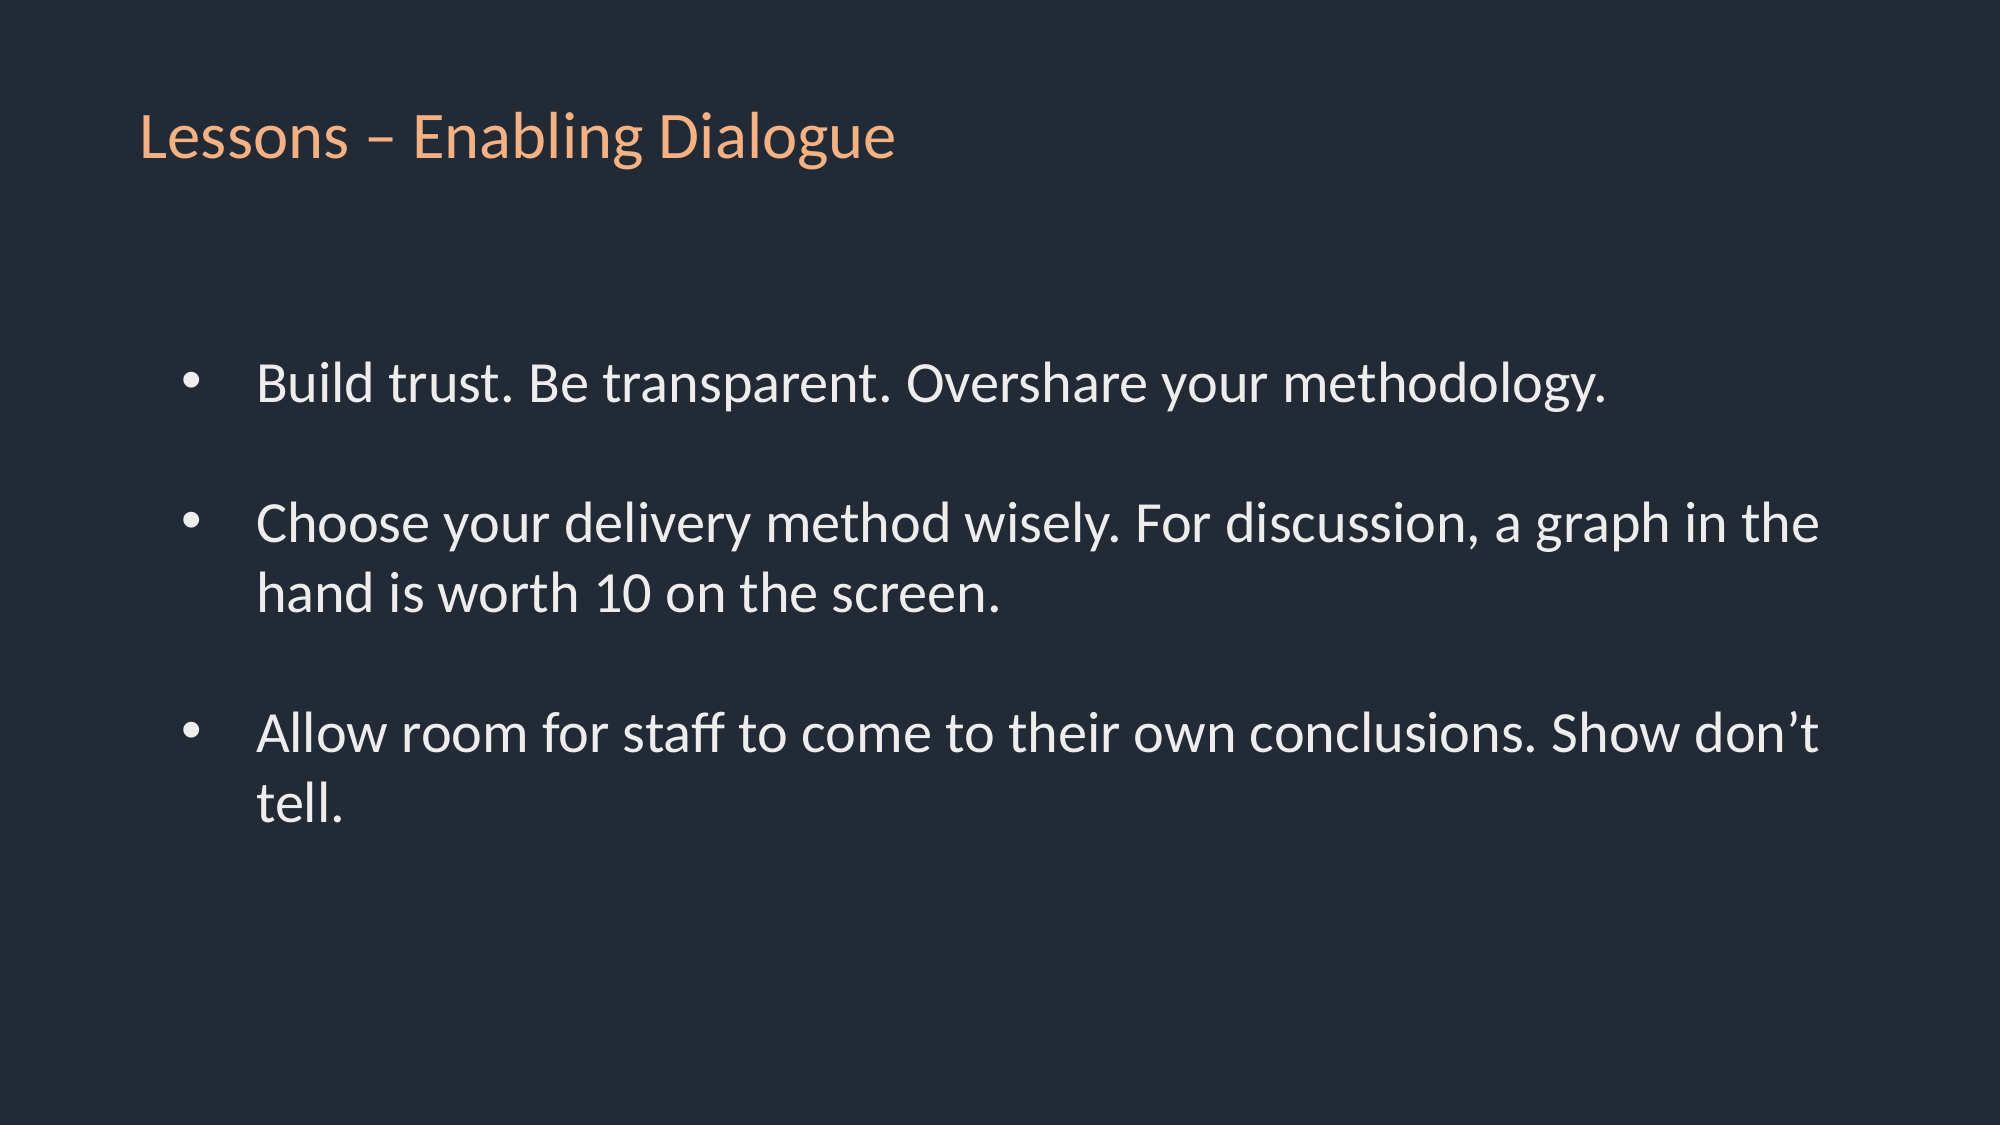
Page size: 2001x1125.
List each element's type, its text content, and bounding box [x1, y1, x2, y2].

text_box Lessons – Enabling Dialogue [125, 84, 913, 180]
text_box Build trust. Be transparent. Overshare your methodology. Choose your delivery method wisely. For discussion, a graph in the hand is worth 10 on the screen. Allow room for staff to come to their own conclusions. Show don’t tell. [166, 337, 1895, 842]
